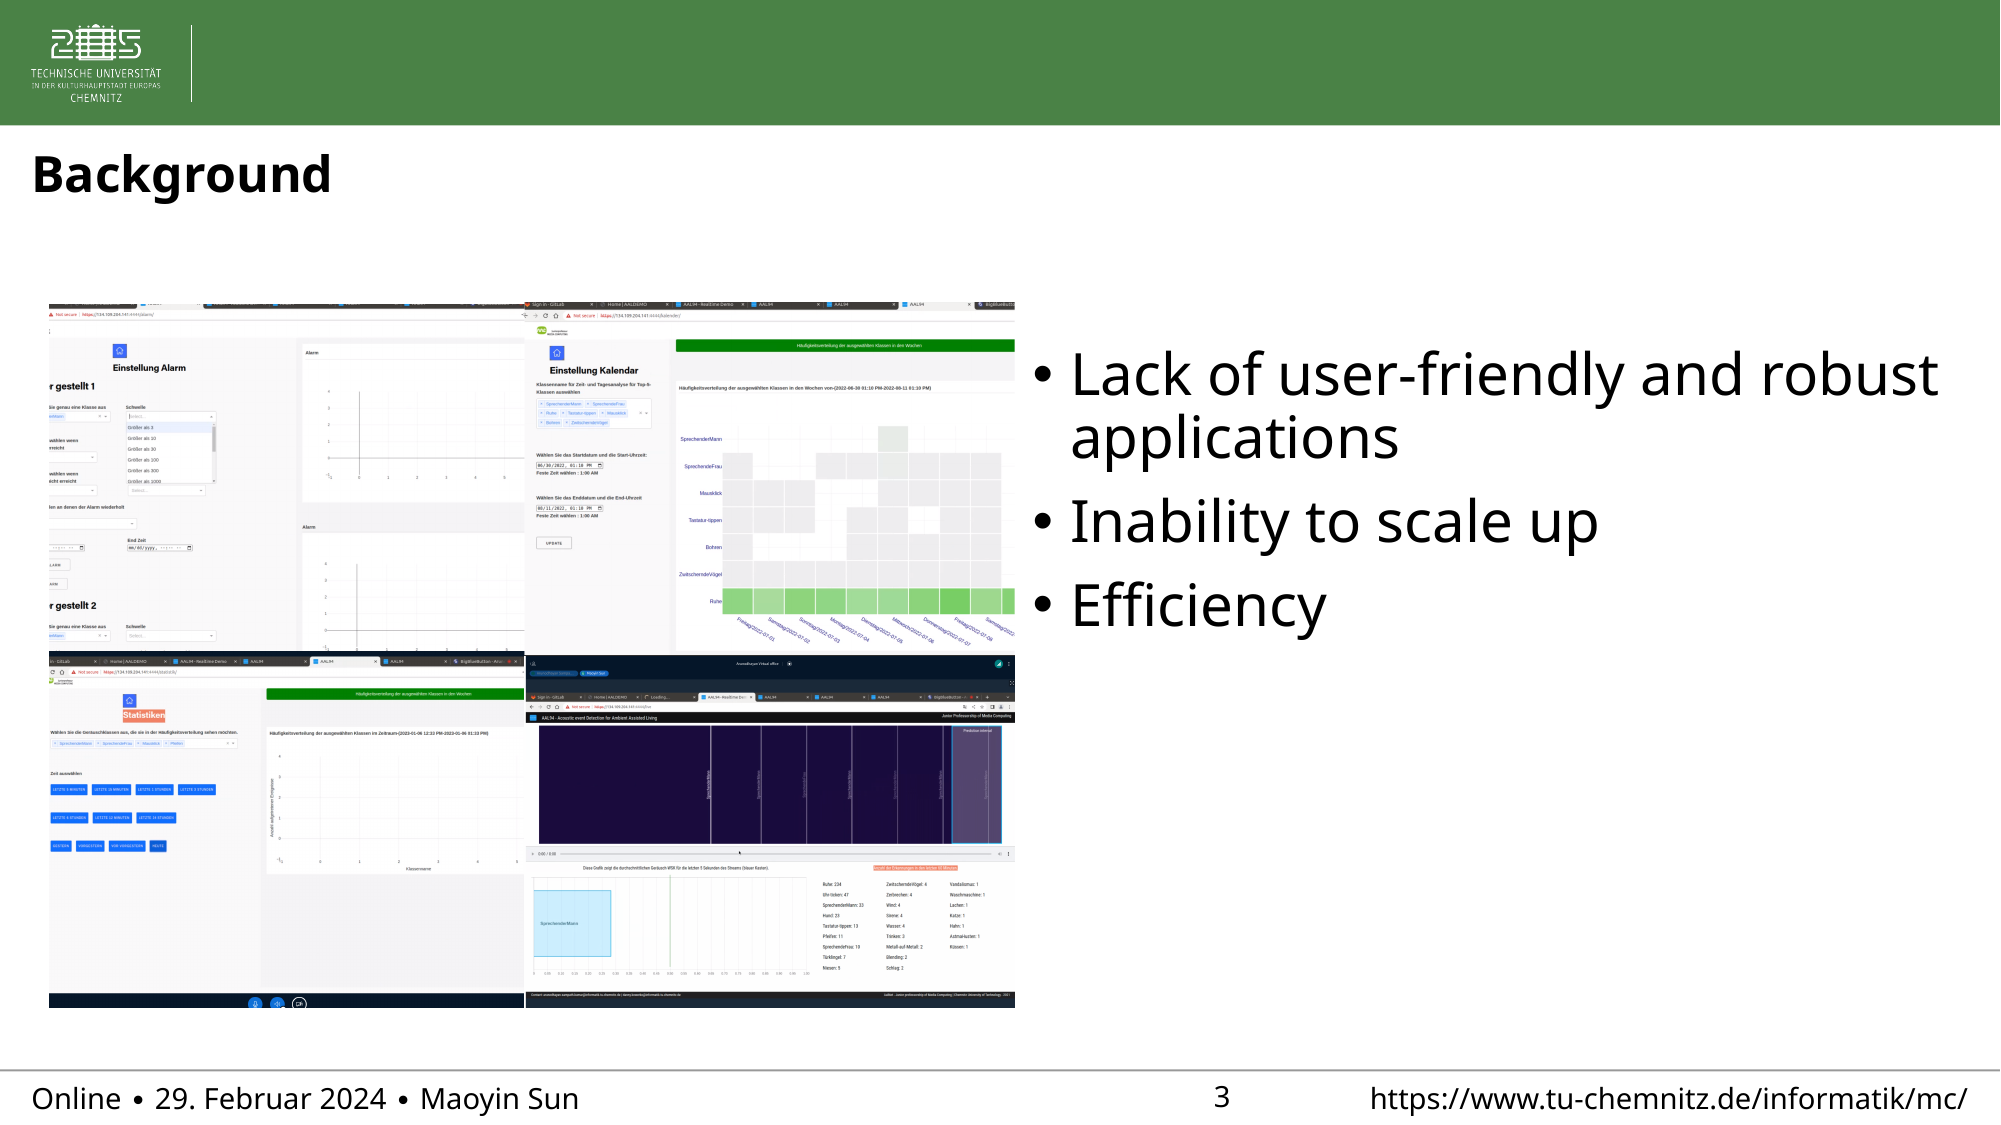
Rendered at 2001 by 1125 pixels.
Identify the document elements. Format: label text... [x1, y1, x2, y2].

list Lack of user-friendly and robust applications Inability to scale up Efficiency [1017, 338, 1969, 1041]
picture [49, 301, 1015, 1008]
list Background [31, 148, 1969, 302]
picture [31, 24, 161, 102]
